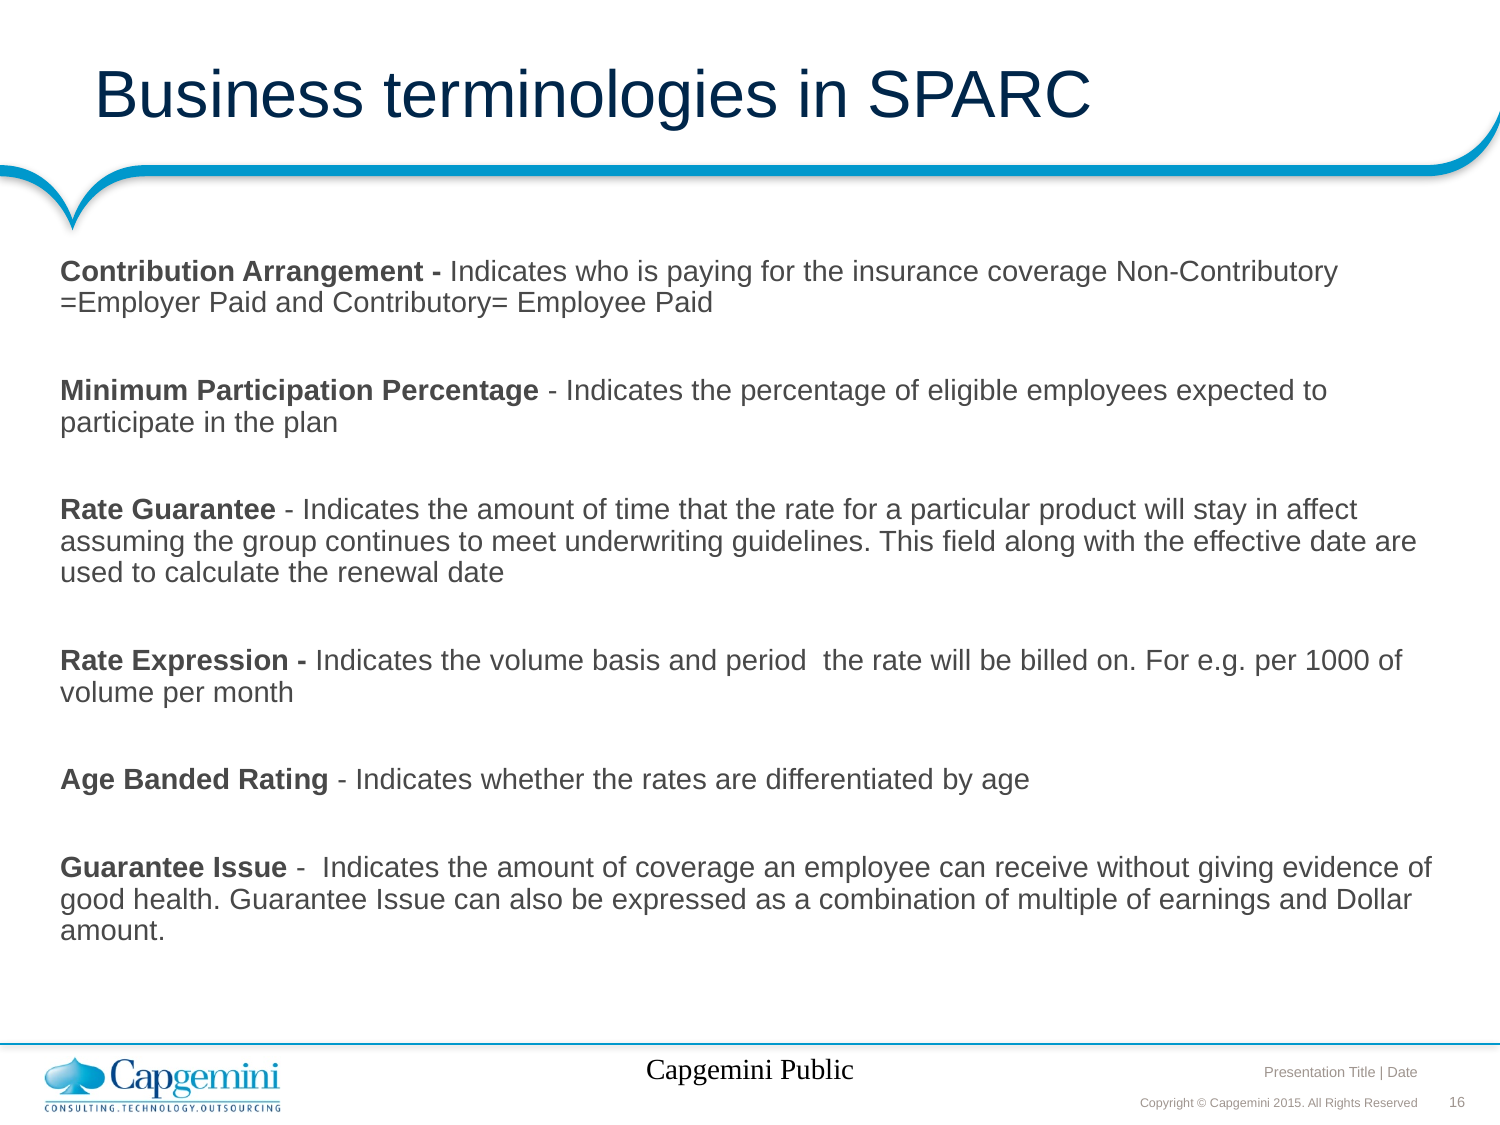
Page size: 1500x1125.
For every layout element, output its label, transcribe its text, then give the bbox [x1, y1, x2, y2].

title Business terminologies in SPARC [45, 32, 1396, 163]
footer Capgemini Public [512, 1042, 988, 1103]
list Contribution Arrangement - Indicates who is paying for the insurance coverage Non-Contributory =Employer Paid and Contributory= Employee Paid Minimum Participation Percentage - Indicates the percentage of eligible employees expected to participate in the plan Rate Guarantee - Indicates the amount of time that the rate for a particular product will stay in affect assuming the group continues to meet underwriting guidelines. This field along with the effective date are used to calculate the renewal date Rate Expression - Indicates the volume basis and period the rate will be billed on. For e.g. per 1000 of volume per month Age Banded Rating - Indicates whether the rates are differentiated by age Guarantee Issue - Indicates the amount of coverage an employee can receive without giving evidence of good health. Guarantee Issue can also be expressed as a combination of multiple of earnings and Dollar amount. [42, 244, 1471, 1028]
picture [44, 1056, 281, 1113]
